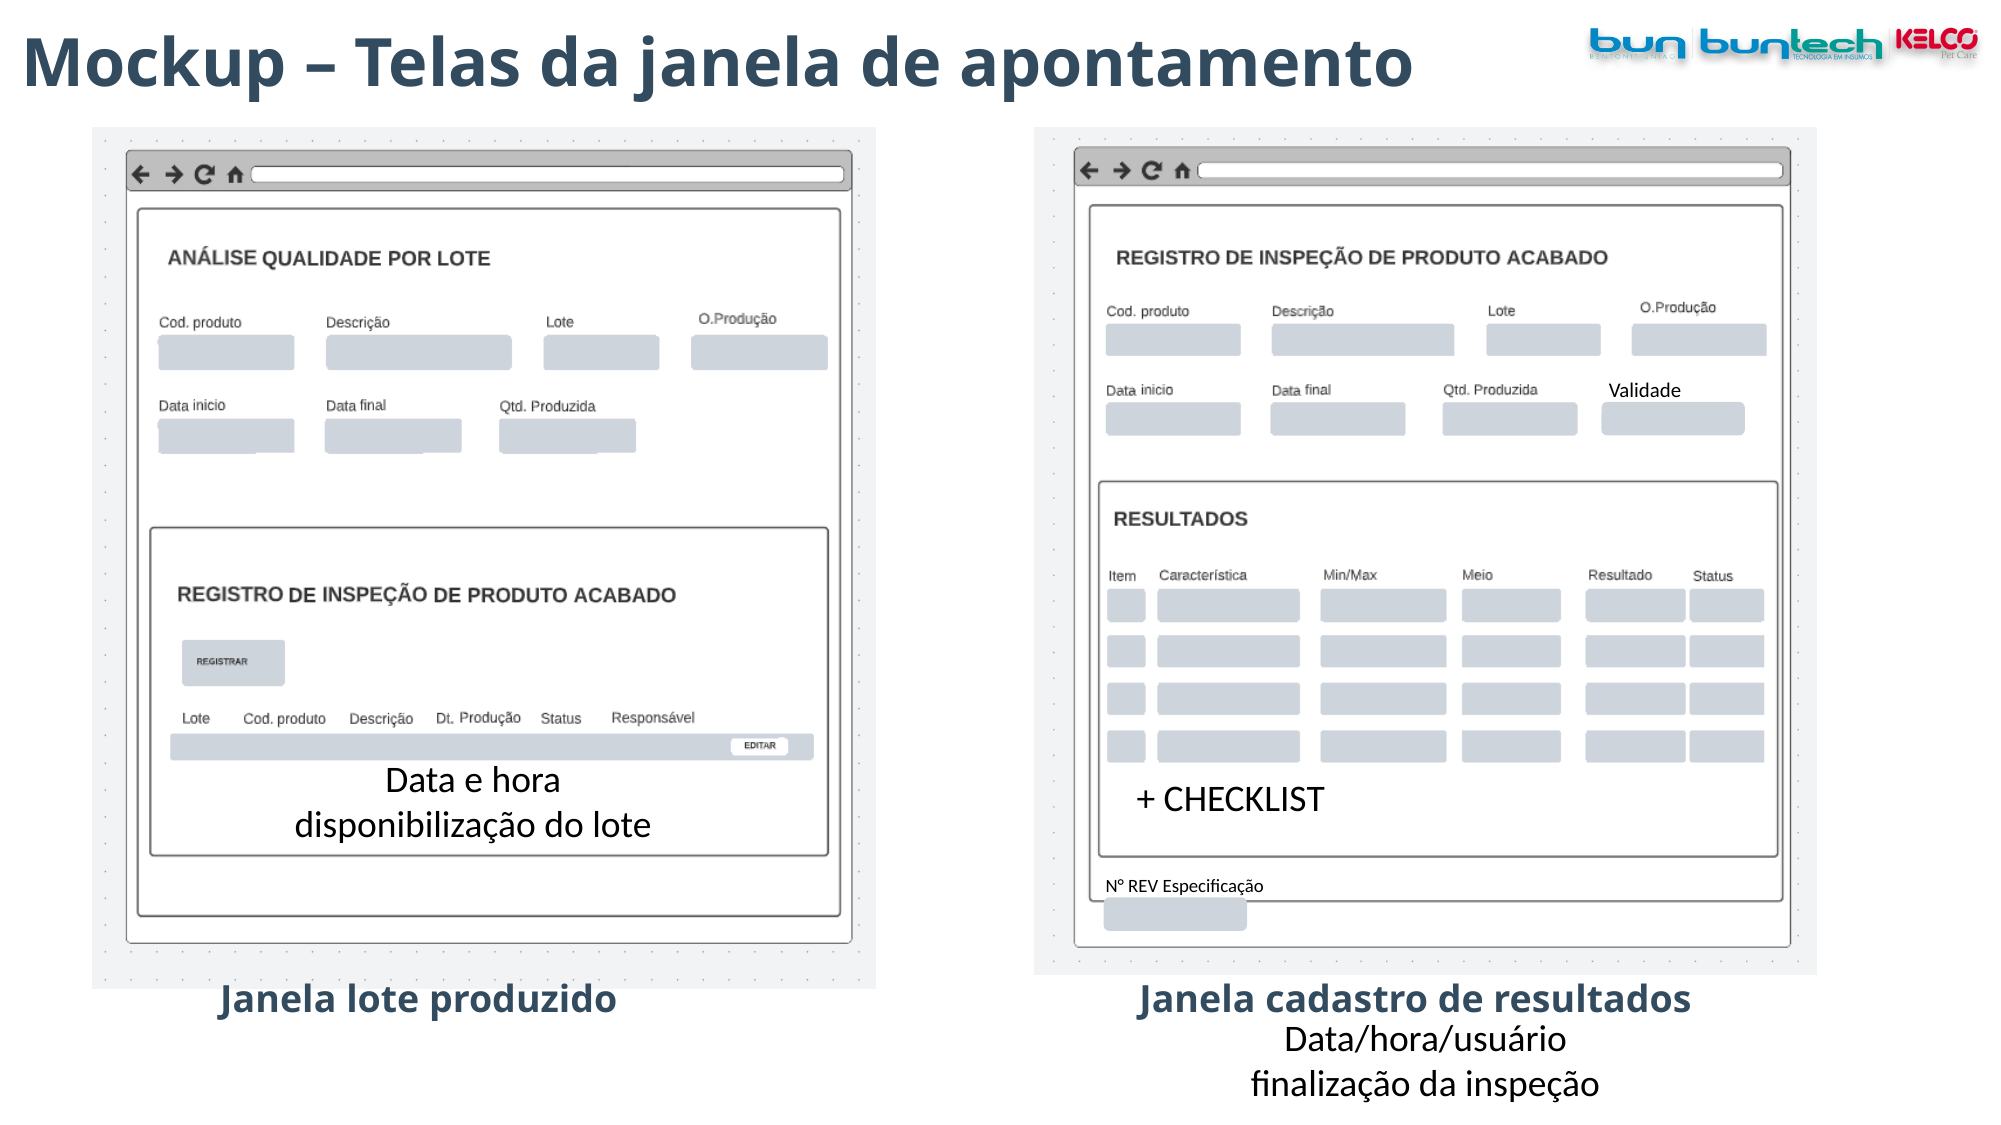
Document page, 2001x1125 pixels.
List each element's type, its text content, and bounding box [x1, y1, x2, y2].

picture [1034, 127, 1817, 975]
text_box Janela cadastro de resultados [1124, 975, 1759, 1027]
text_box Data/hora/usuário finalização da inspeção [1211, 1006, 1640, 1112]
text_box Mockup – Telas da janela de apontamento [6, 10, 1565, 107]
picture [92, 127, 876, 989]
picture [1584, 15, 1983, 71]
text_box Janela lote produzido [205, 989, 840, 1027]
